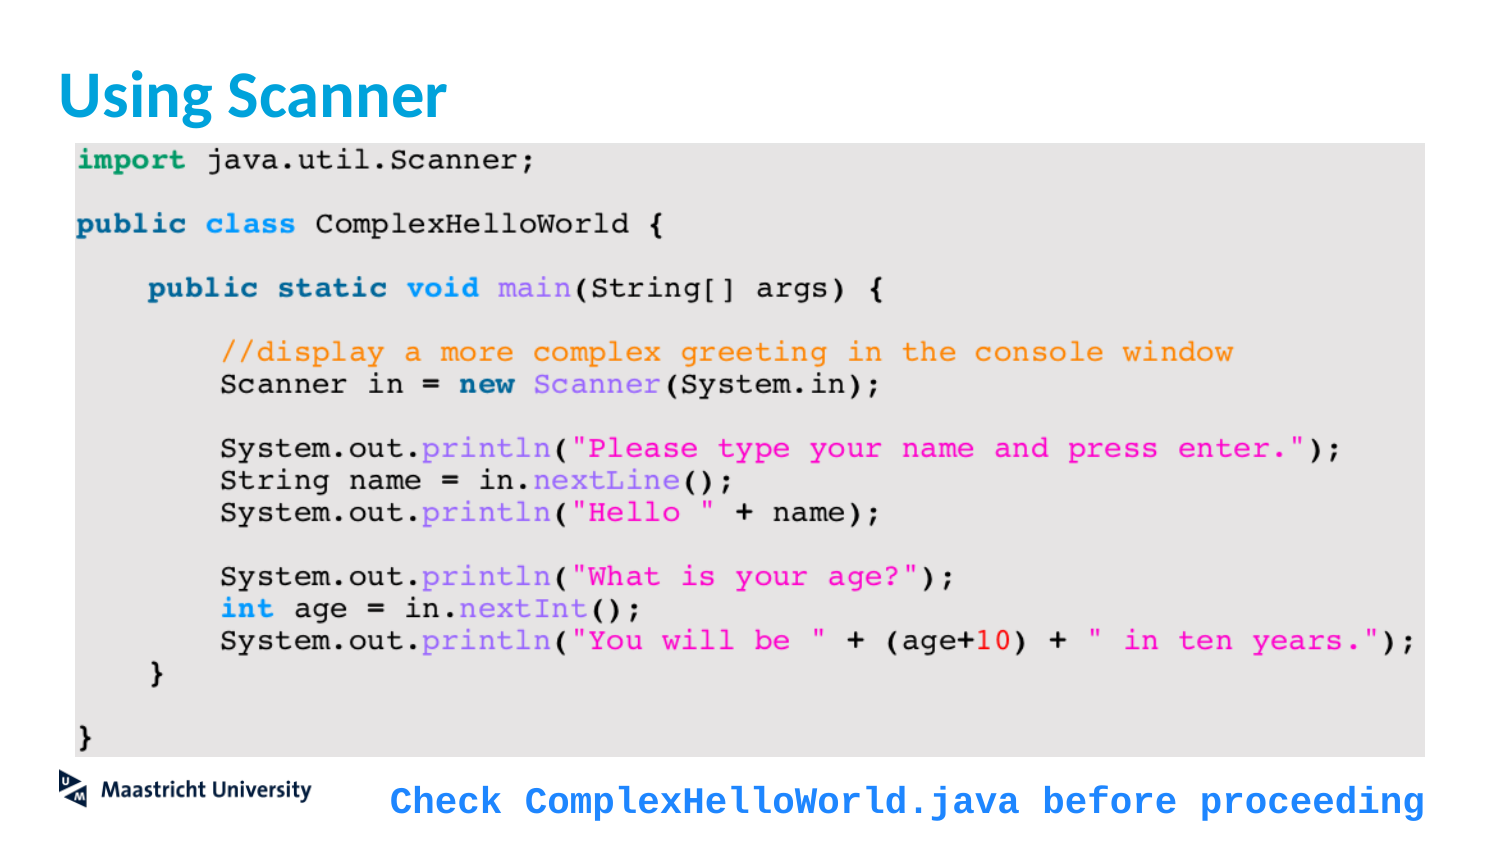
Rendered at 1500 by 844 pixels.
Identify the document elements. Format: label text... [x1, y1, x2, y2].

text_box Check ComplexHelloWorld.java before proceeding [374, 768, 1500, 829]
picture [74, 143, 1426, 758]
title Using Scanner [59, 50, 1425, 144]
